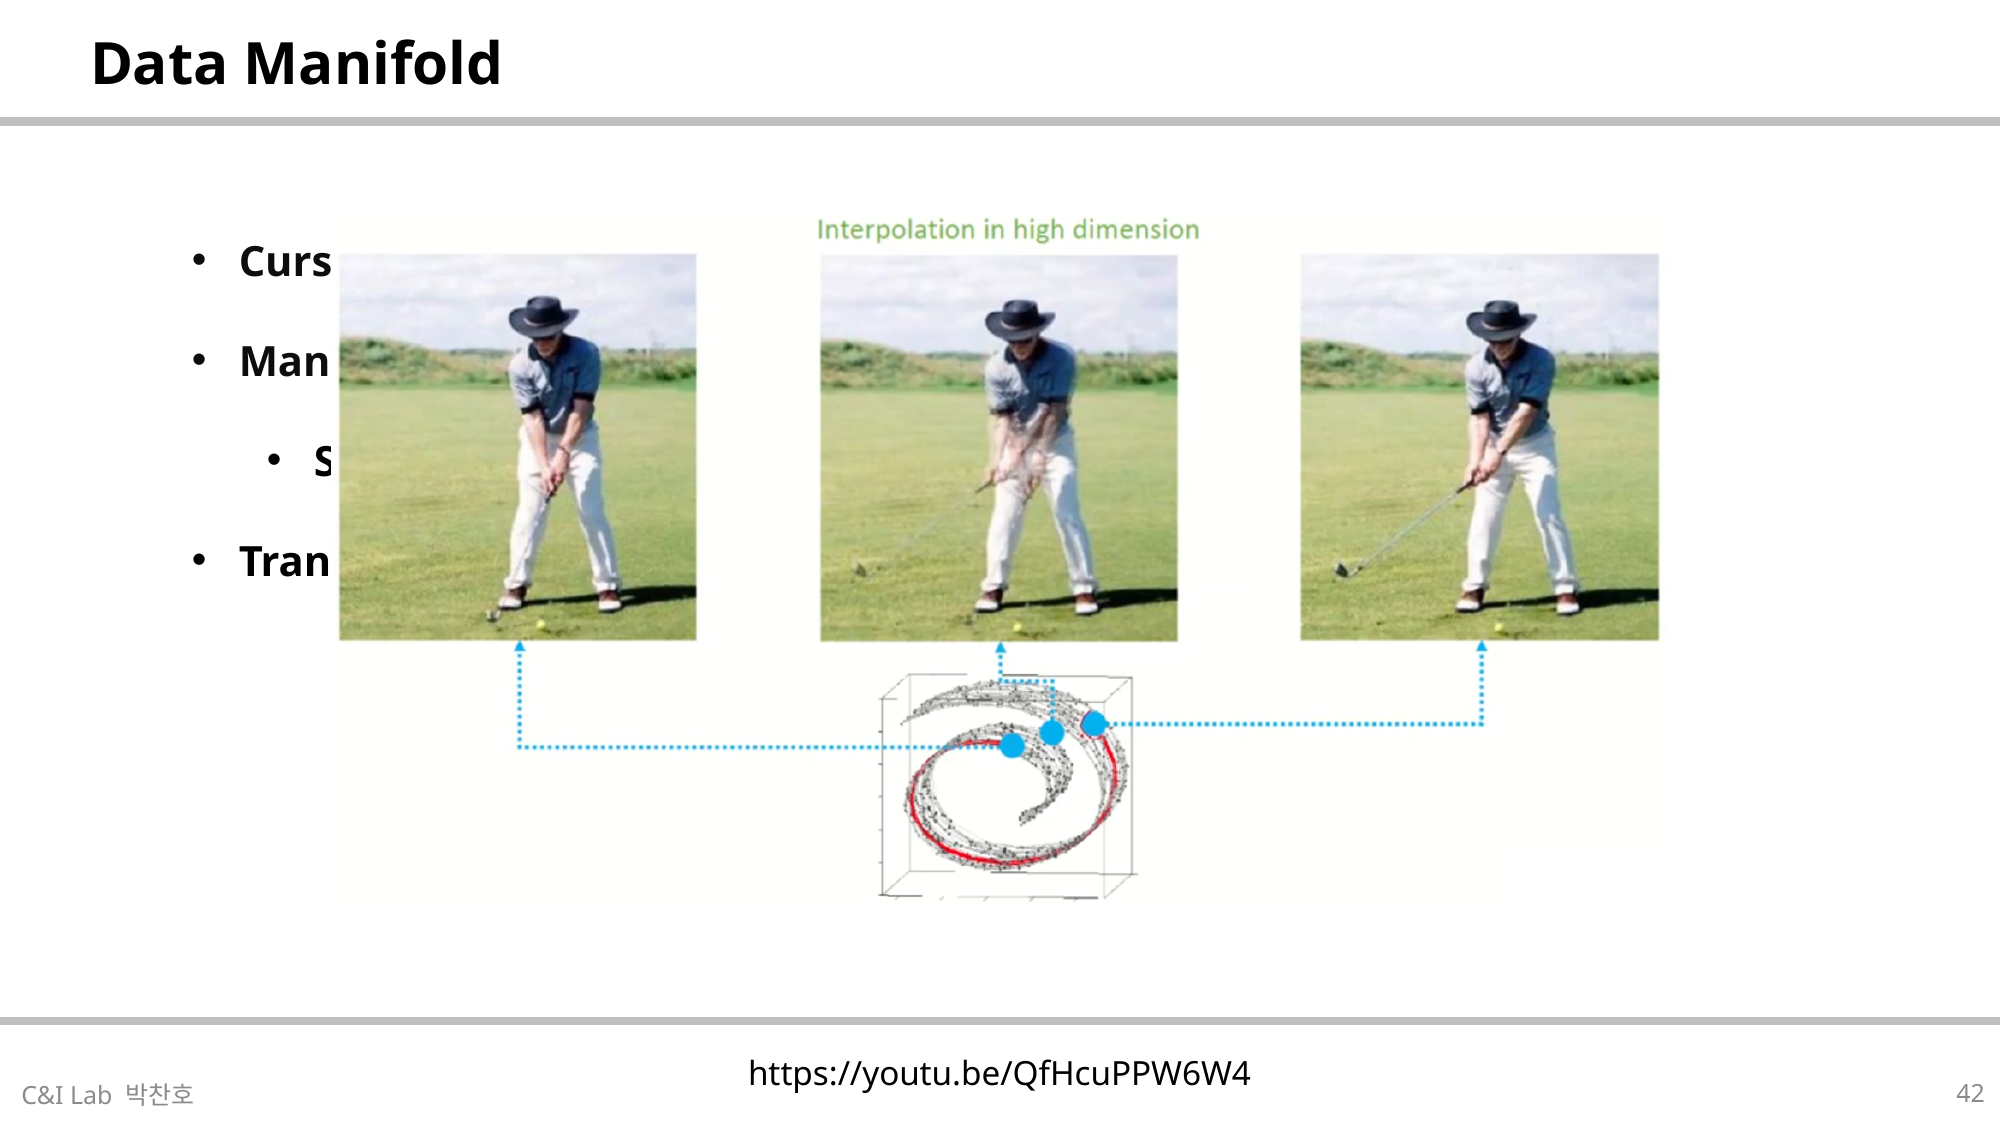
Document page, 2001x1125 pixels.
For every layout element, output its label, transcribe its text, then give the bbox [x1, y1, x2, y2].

table_header Data Manifold [0, 2, 2000, 117]
text_box Curse of dimensionality Manifold Hypothesis Subspace(manifold) describing data Transform data into manifold [177, 177, 1803, 592]
table_header https://youtu.be/QfHcuPPW6W4 [0, 1025, 2000, 1125]
slide_number 42 [1890, 1065, 2000, 1125]
footer C&I Lab 박찬호 [0, 1065, 216, 1125]
picture [331, 216, 1668, 908]
